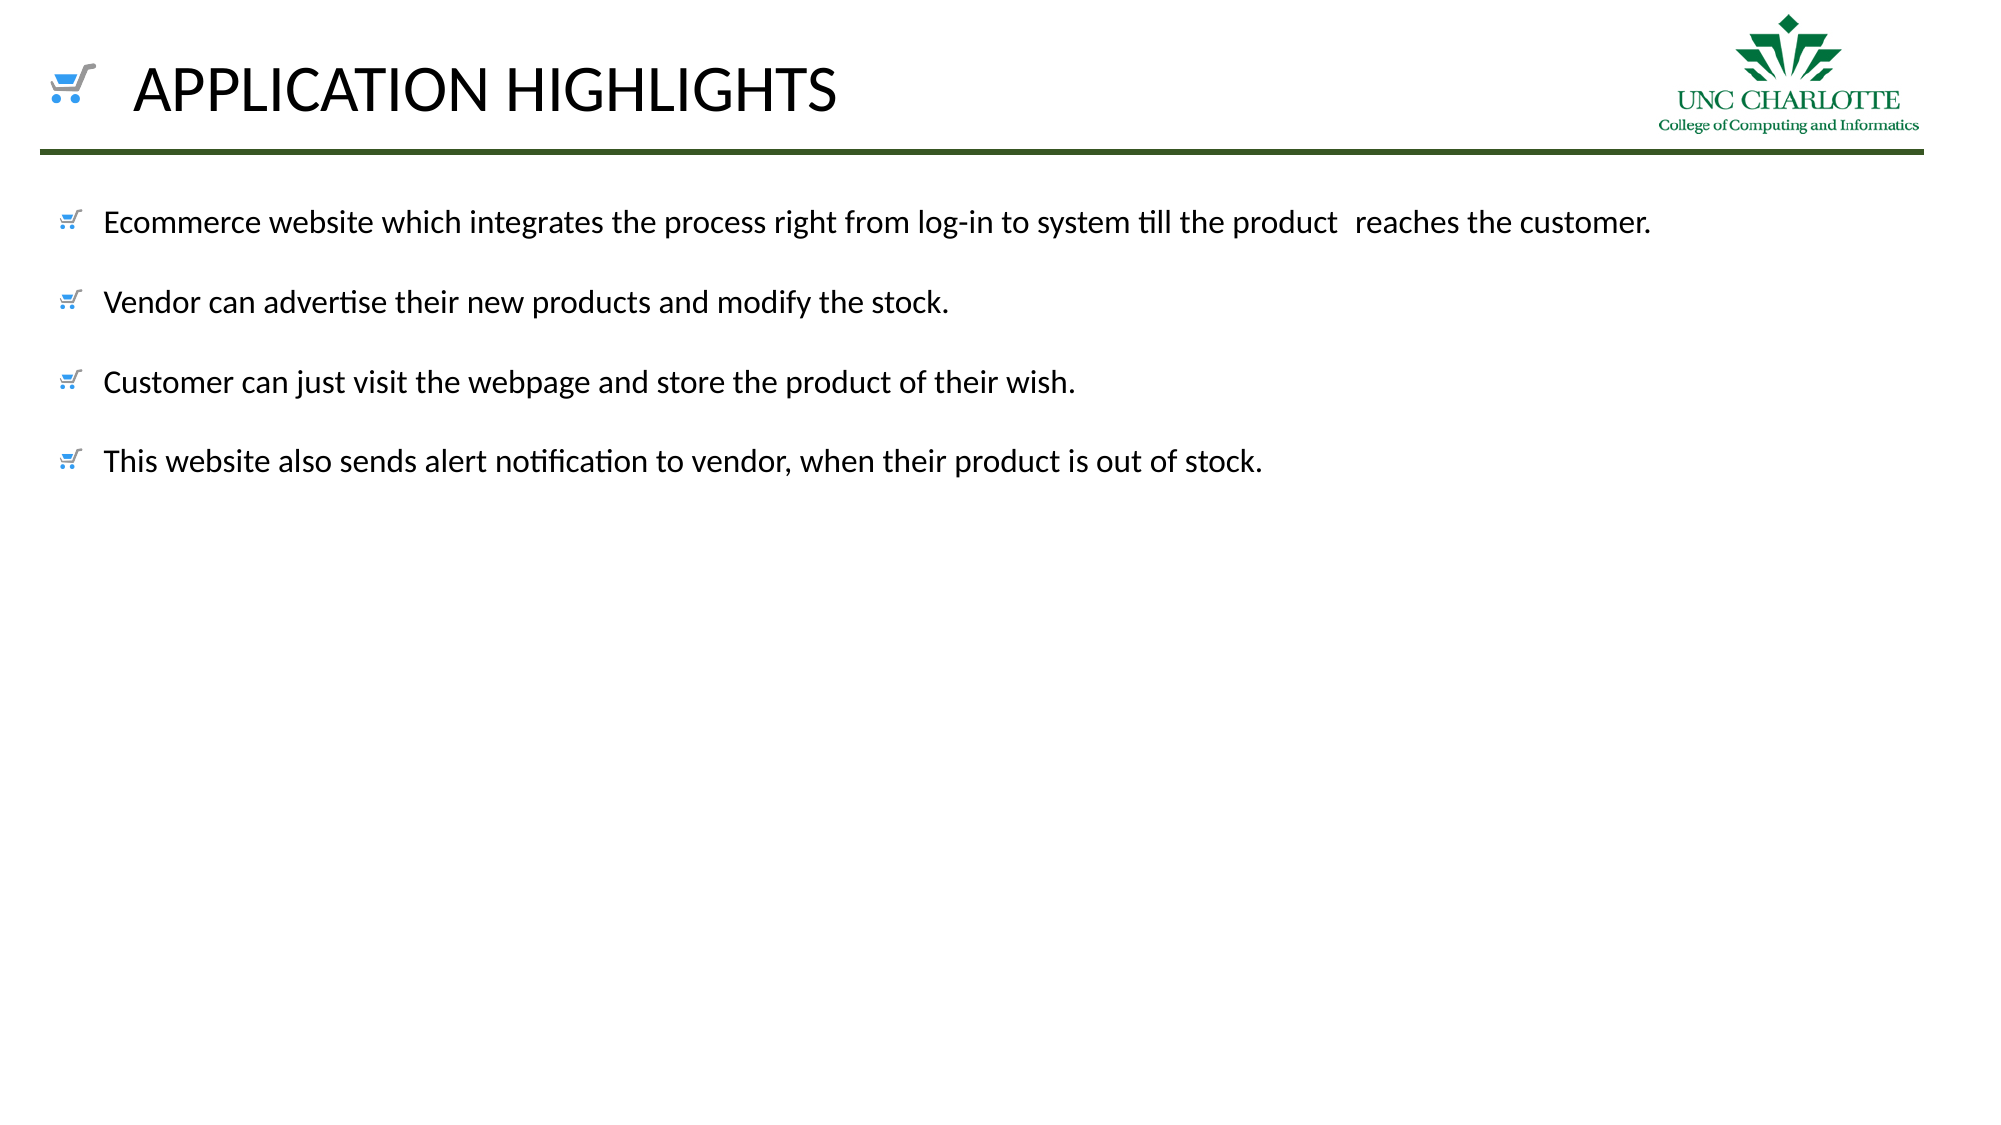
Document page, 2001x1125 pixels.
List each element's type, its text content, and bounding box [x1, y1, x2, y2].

picture [43, 61, 99, 109]
picture [56, 288, 84, 312]
picture [56, 447, 84, 472]
picture [1656, 0, 1920, 148]
text_box Ecommerce website which integrates the process right from log-in to system till the product reaches the customer. Vendor can advertise their new products and modify the stock. Customer can just visit the webpage and store the product of their wish. This website also sends alert notification to vendor, when their product is out of stock. [0, 152, 1901, 487]
picture [56, 208, 84, 232]
picture [56, 368, 84, 392]
text_box APPLICATION HIGHLIGHTS [28, 37, 1386, 133]
